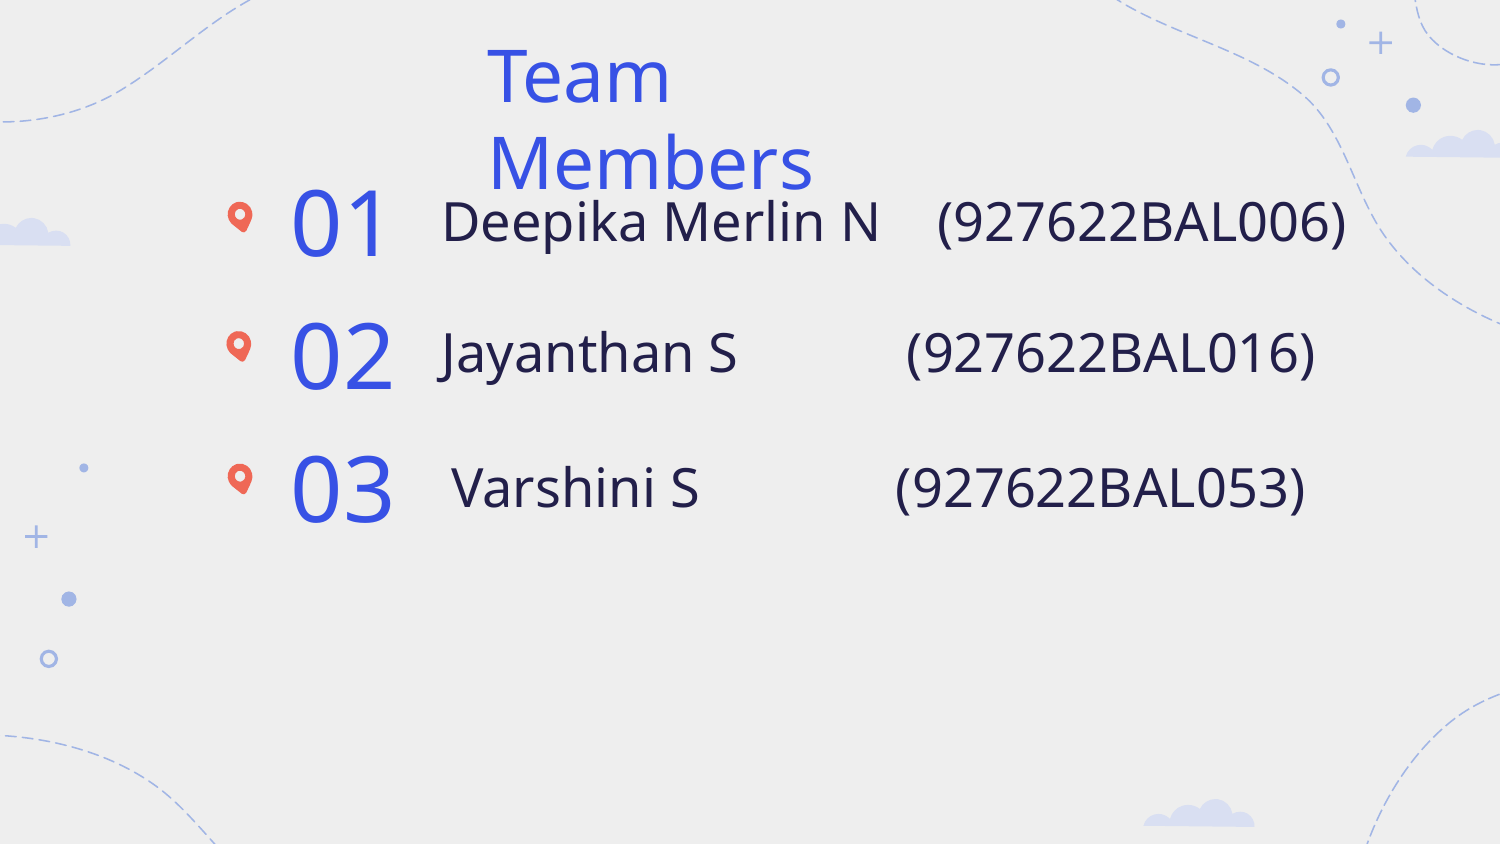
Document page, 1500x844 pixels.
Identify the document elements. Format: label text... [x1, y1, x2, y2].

text_box [227, 463, 253, 495]
title Team Members [472, 14, 1028, 109]
text_box [227, 201, 253, 233]
title 02 [275, 316, 416, 390]
title 01 [275, 183, 416, 257]
title 03 [275, 449, 416, 523]
subtitle Varshini S (927622BAL053) [436, 414, 1387, 557]
text_box [226, 331, 252, 362]
subtitle Jayanthan S (927622BAL016) [426, 279, 1347, 422]
subtitle Deepika Merlin N (927622BAL006) [426, 149, 1419, 291]
